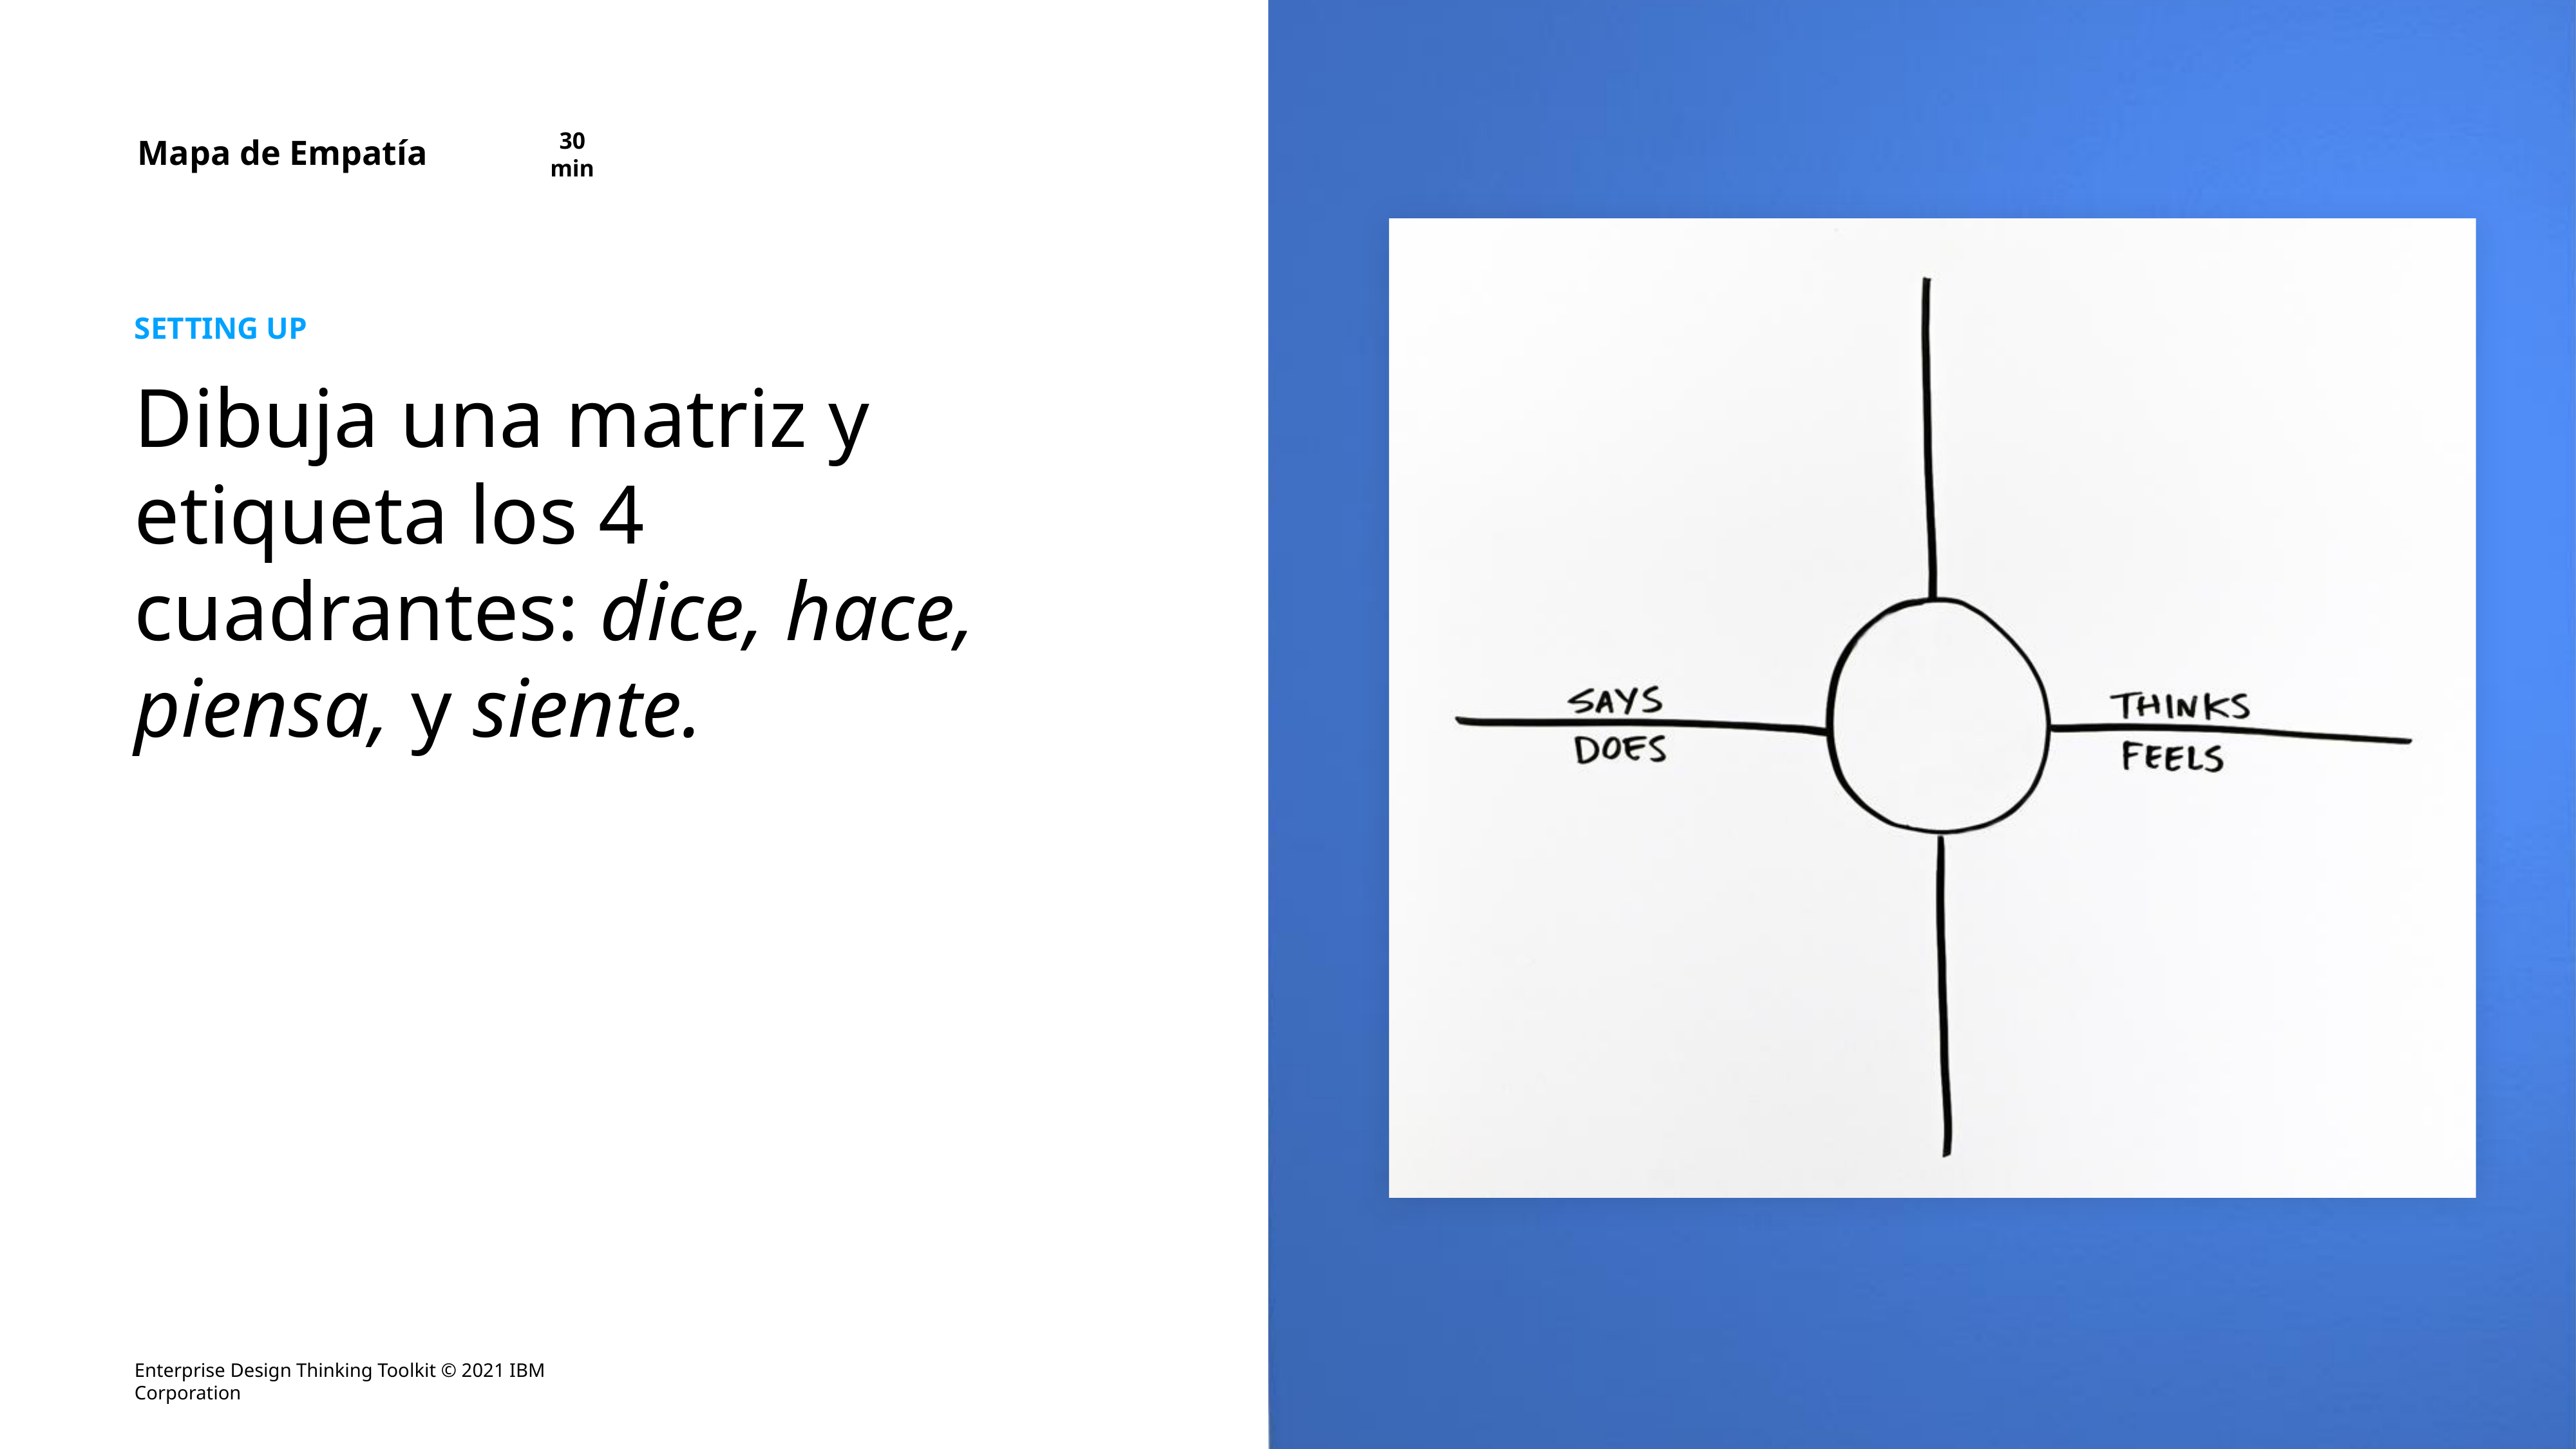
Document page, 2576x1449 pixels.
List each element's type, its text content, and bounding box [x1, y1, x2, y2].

picture [1267, 0, 2576, 1449]
list SETTING UP [134, 309, 610, 348]
list Dibuja una matriz y etiqueta los 4 cuadrantes: dice, hace, piensa, y siente. [134, 366, 1037, 1198]
